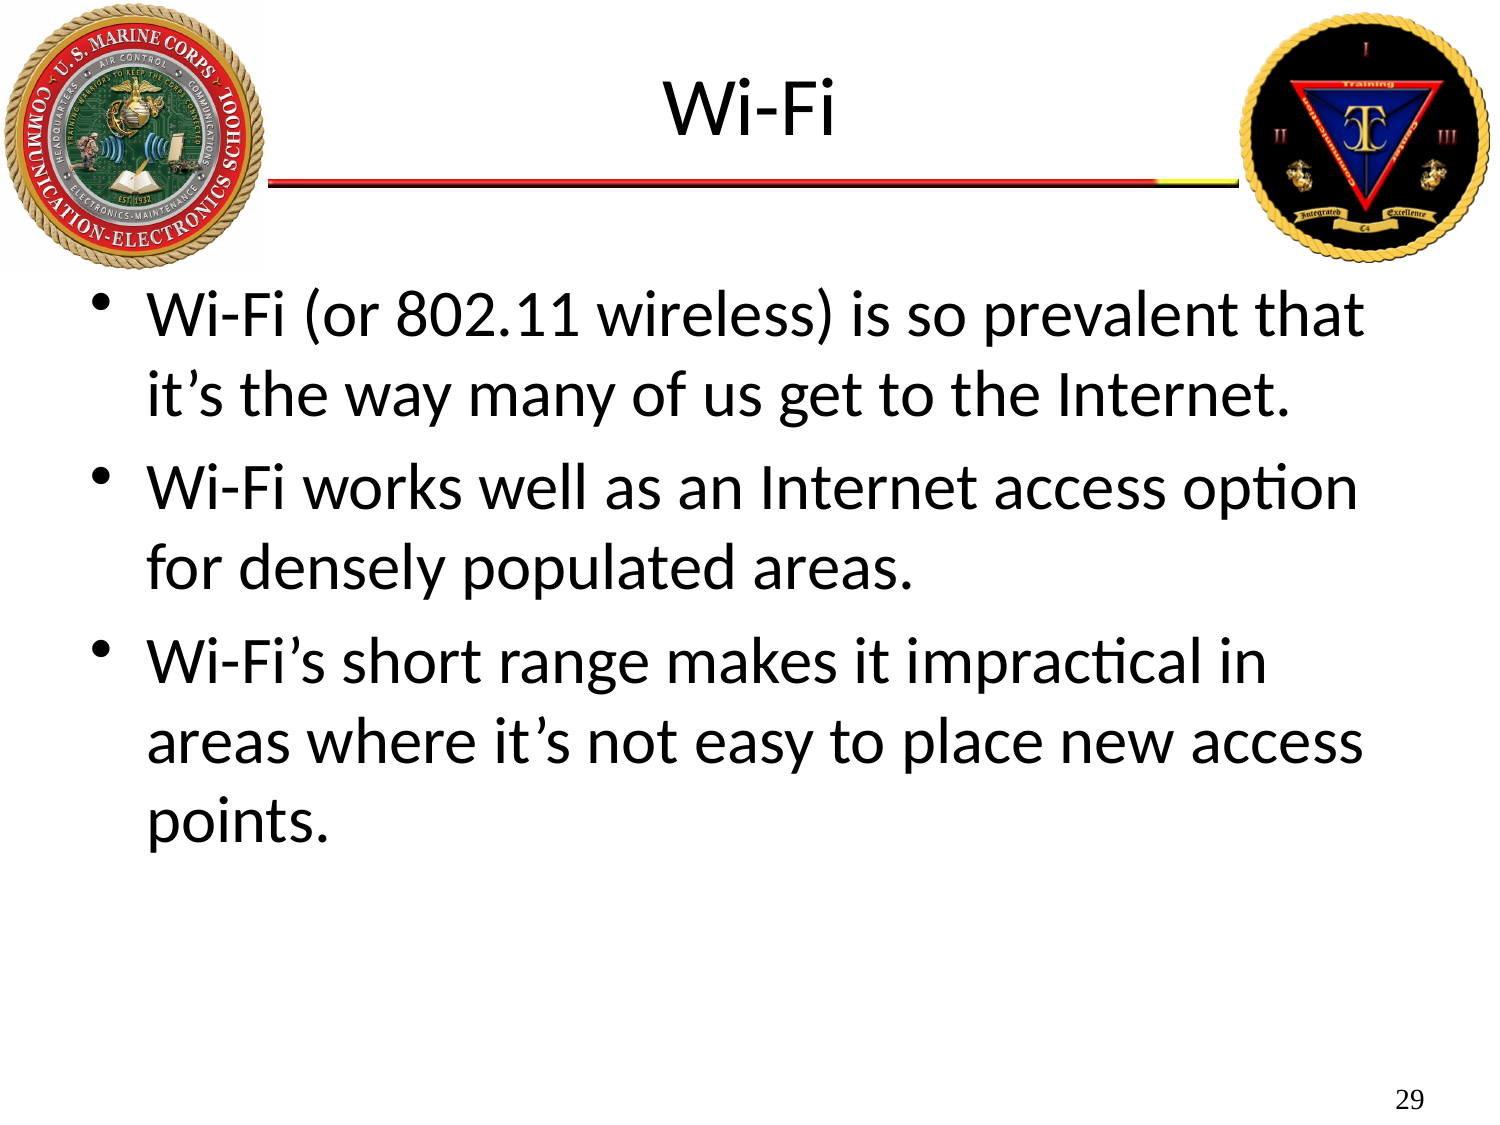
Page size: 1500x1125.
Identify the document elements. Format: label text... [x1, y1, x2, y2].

list Wi-Fi (or 802.11 wireless) is so prevalent that it’s the way many of us get to the Internet. Wi-Fi works well as an Internet access option for densely populated areas. Wi-Fi’s short range makes it impractical in areas where it’s not easy to place new access points. [75, 262, 1425, 1005]
picture [1239, 12, 1490, 263]
title Wi-Fi [75, 45, 1425, 233]
picture [0, 0, 268, 274]
